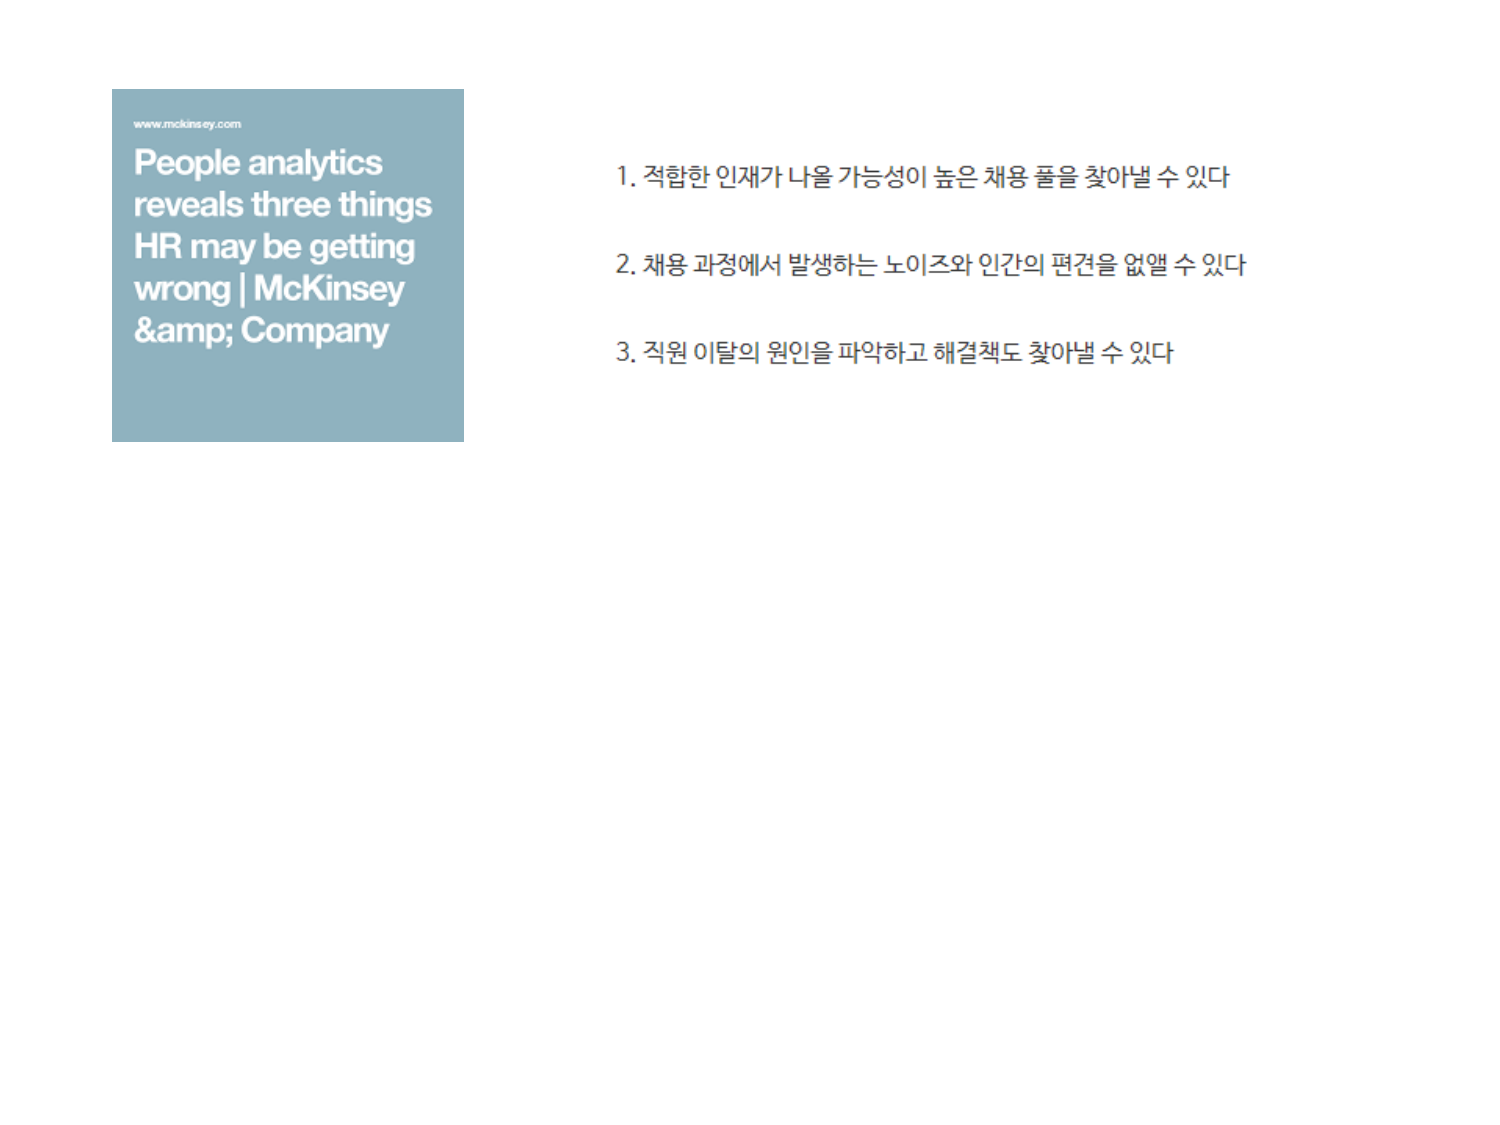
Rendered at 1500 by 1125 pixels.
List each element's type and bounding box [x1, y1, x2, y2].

picture [111, 89, 464, 442]
picture [596, 149, 1272, 383]
